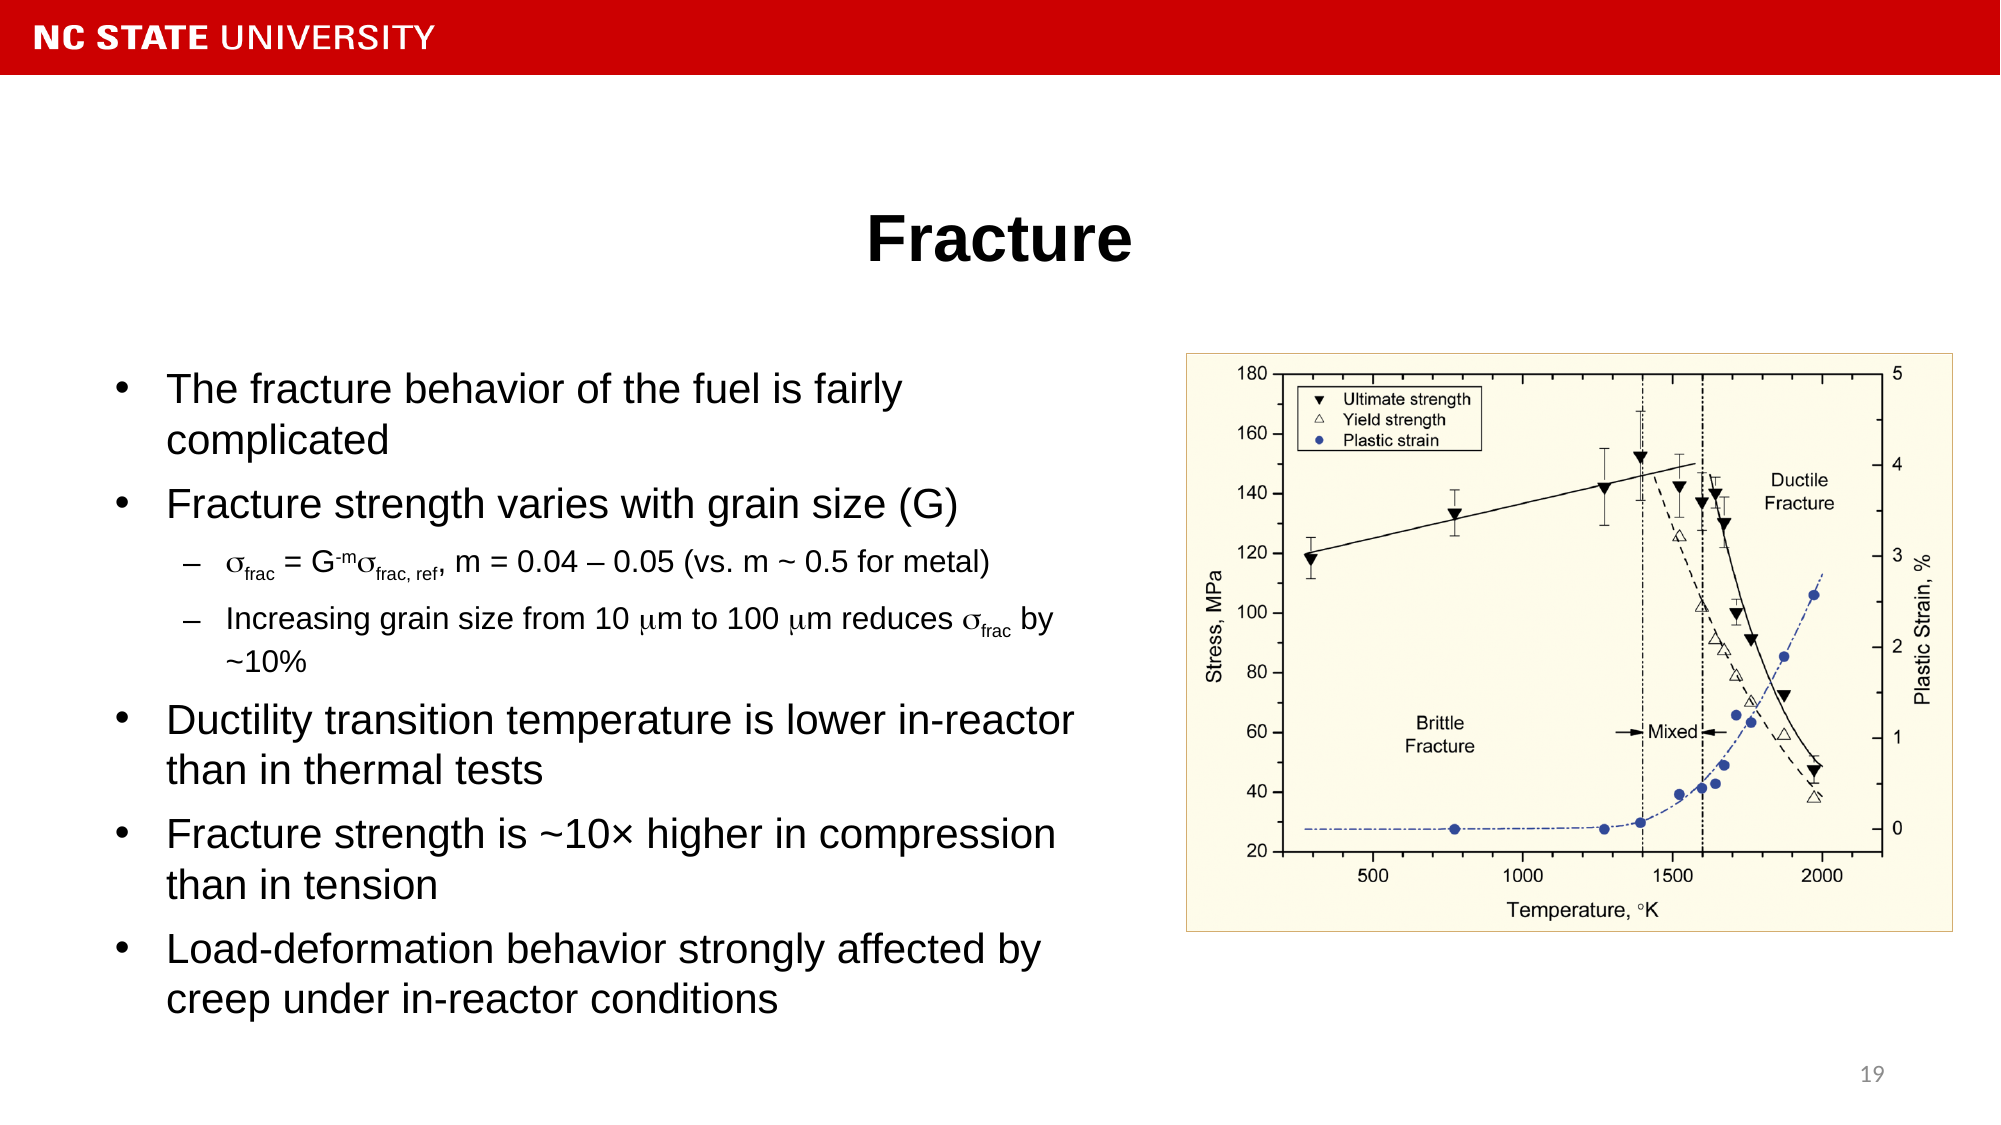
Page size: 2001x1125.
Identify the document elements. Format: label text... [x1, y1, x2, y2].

list The fracture behavior of the fuel is fairly complicated Fracture strength varies with grain size (G) frac = G-mfrac, ref, m = 0.04 – 0.05 (vs. m ~ 0.5 for metal) Increasing grain size from 10 m to 100 m reduces frac by ~10% Ductility transition temperature is lower in-reactor than in thermal tests Fracture strength is ~10× higher in compression than in tension Load-deformation behavior strongly affected by creep under in-reactor conditions [99, 354, 1134, 1043]
title Fracture [99, 147, 1900, 323]
slide_number 19 [1433, 1042, 1900, 1103]
picture [1186, 354, 1953, 932]
picture [0, 0, 2000, 75]
